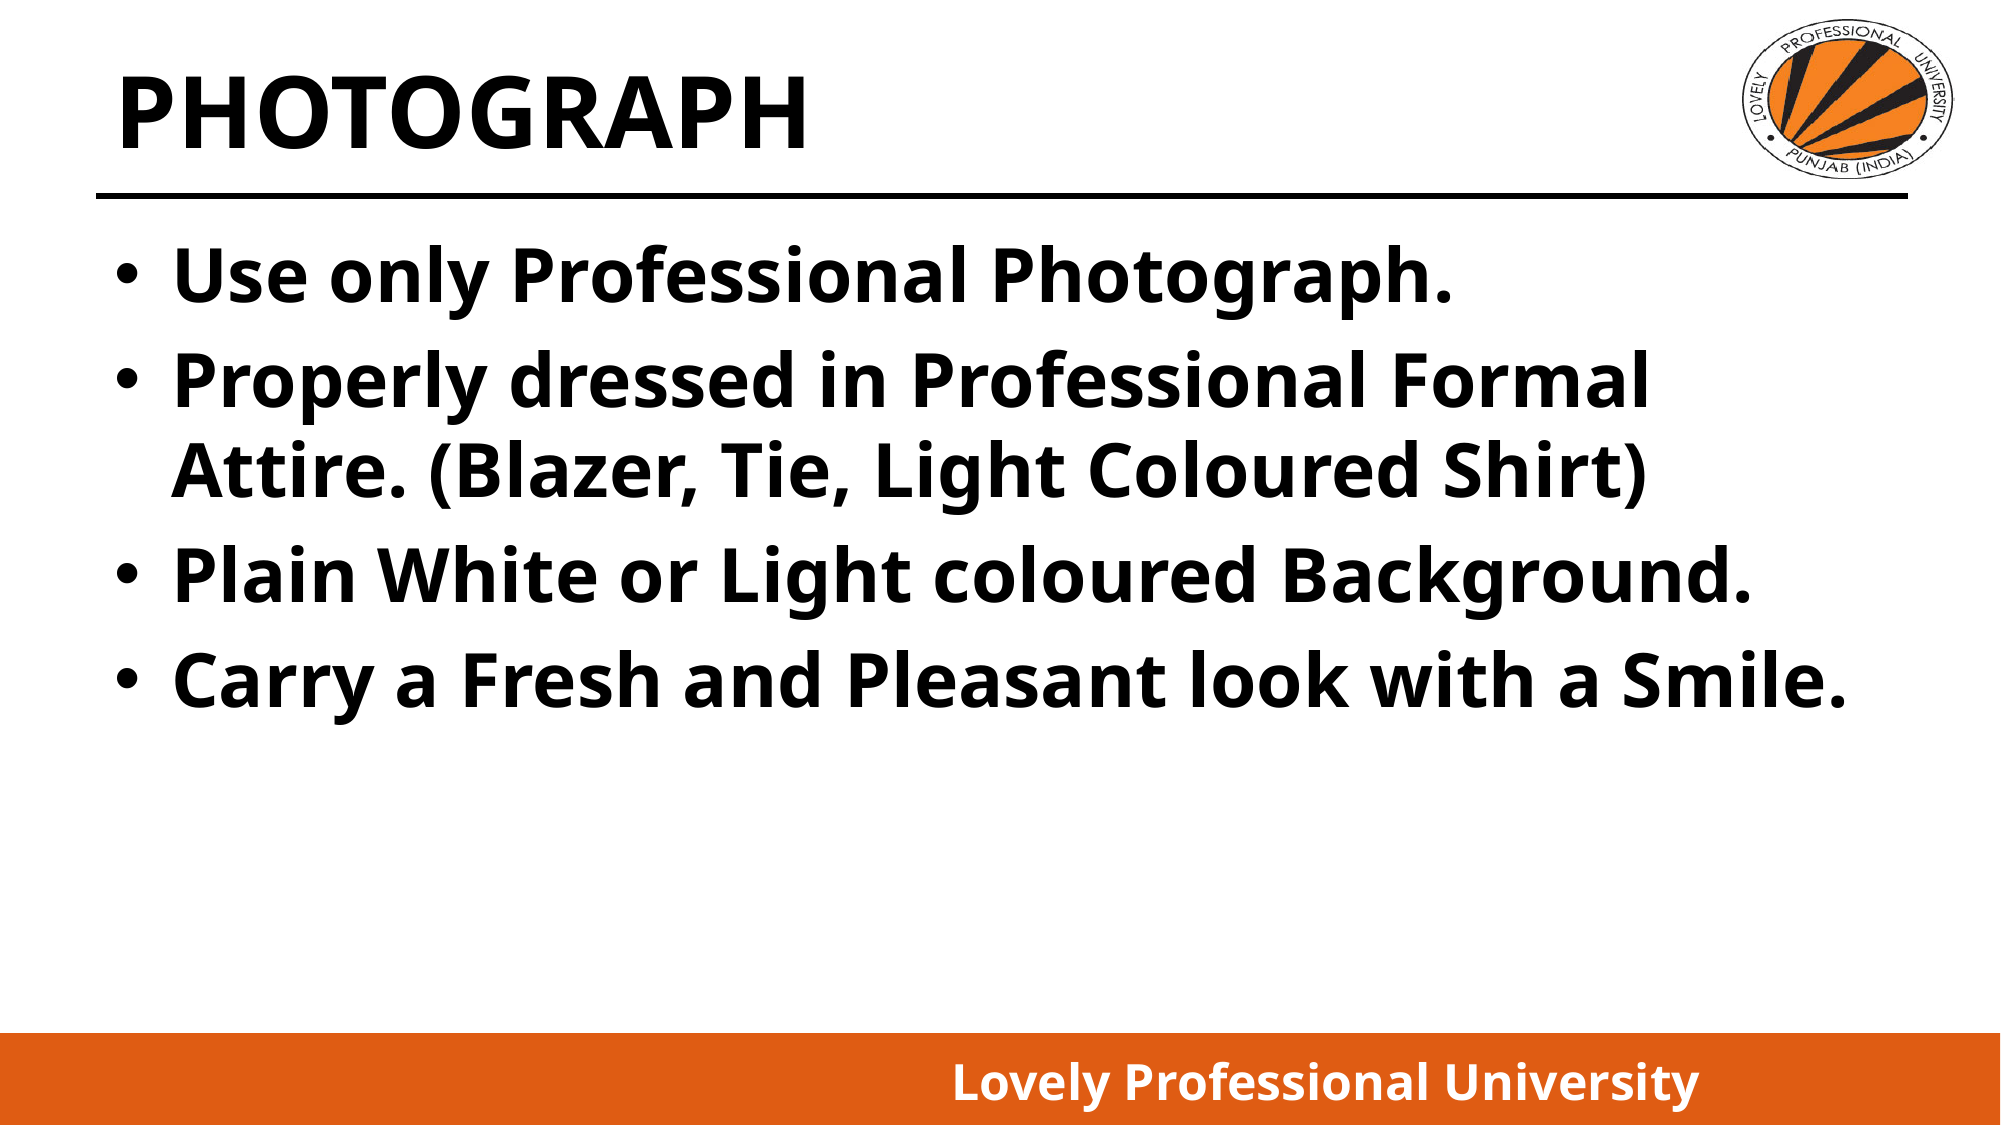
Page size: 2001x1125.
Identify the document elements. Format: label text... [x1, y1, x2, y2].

title PHOTOGRAPH [99, 45, 1725, 173]
list Use only Professional Photograph. Properly dressed in Professional Formal Attire. (Blazer, Tie, Light Coloured Shirt) Plain White or Light coloured Background. Carry a Fresh and Pleasant look with a Smile. [99, 220, 1881, 1005]
picture [1742, 19, 1955, 179]
